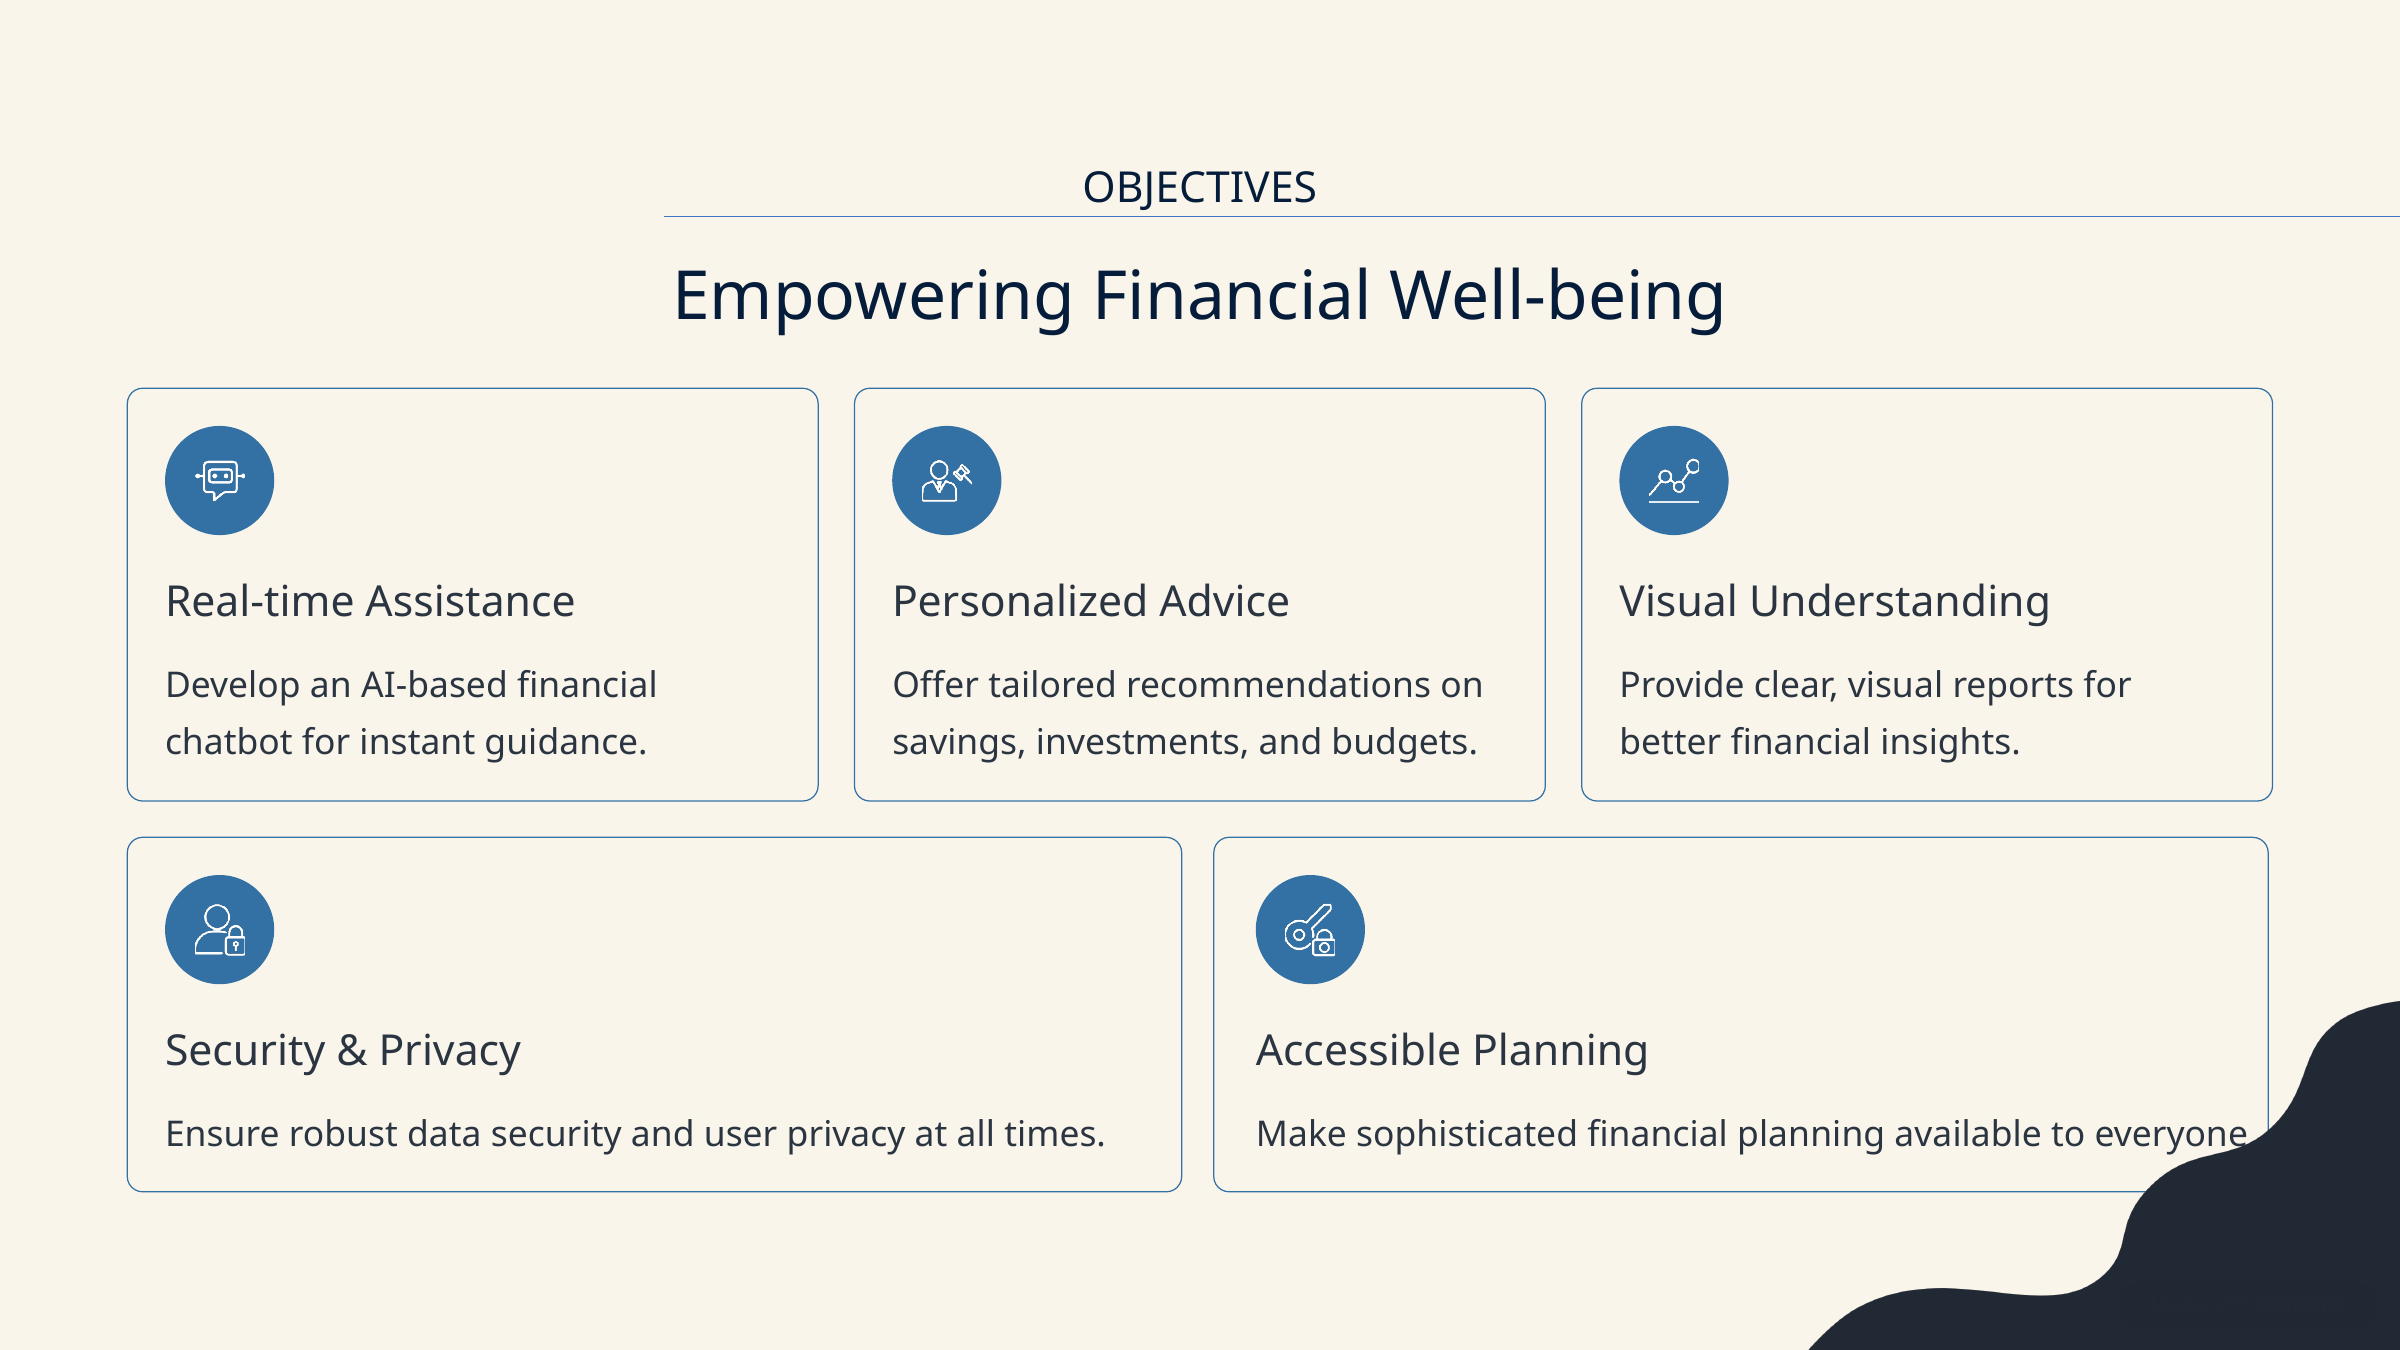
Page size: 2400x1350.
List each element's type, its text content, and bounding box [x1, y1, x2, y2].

text_box Real-time Assistance [165, 571, 594, 625]
text_box Ensure robust data security and user privacy at all times. [165, 1095, 1145, 1155]
text_box Visual Understanding [1619, 571, 2056, 625]
text_box Empowering Financial Well-being [664, 247, 1736, 334]
picture [194, 449, 245, 512]
text_box [1213, 837, 1706, 1192]
text_box Develop an AI-based financial chatbot for instant guidance. [165, 646, 781, 764]
picture [922, 449, 972, 512]
text_box [165, 425, 275, 536]
text_box [165, 875, 275, 985]
text_box [1255, 875, 1366, 985]
picture [1706, 665, 2400, 1350]
text_box [127, 837, 1182, 1192]
text_box Accessible Planning [1255, 1020, 1684, 1075]
text_box Make sophisticated financial planning available to everyone. [1255, 1095, 1706, 1155]
text_box [892, 425, 1002, 536]
text_box [1619, 425, 1729, 536]
text_box Personalized Advice [892, 571, 1321, 625]
picture [1649, 449, 1699, 512]
text_box [1581, 388, 2273, 802]
text_box [854, 388, 1546, 802]
text_box [127, 388, 819, 802]
picture [1285, 898, 1335, 961]
text_box Offer tailored recommendations on savings, investments, and budgets. [892, 646, 1508, 764]
text_box Provide clear, visual reports for better financial insights. [1619, 646, 2235, 764]
text_box OBJECTIVES [985, 158, 1415, 212]
text_box Security & Privacy [165, 1020, 594, 1075]
picture [194, 898, 245, 961]
